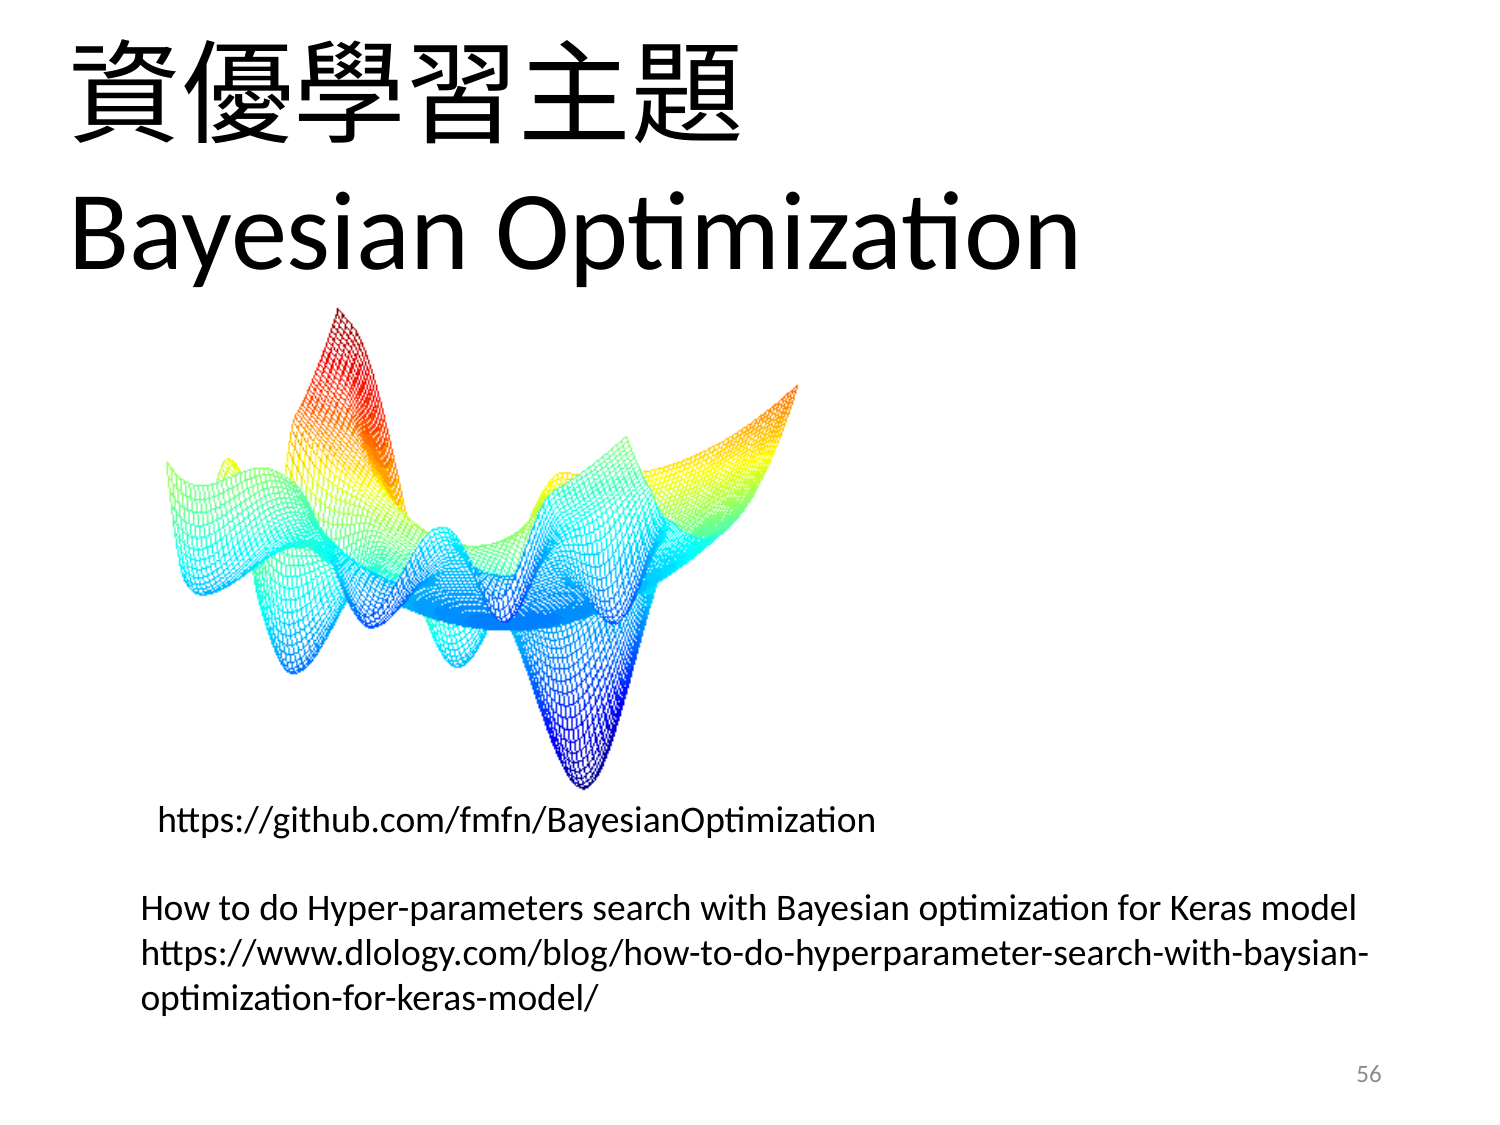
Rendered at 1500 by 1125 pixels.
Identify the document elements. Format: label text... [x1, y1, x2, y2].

picture [125, 302, 831, 809]
slide_number 56 [1059, 1042, 1397, 1103]
text_box https://github.com/fmfn/BayesianOptimization [142, 787, 1105, 848]
text_box 資優學習主題 Bayesian Optimization [54, 14, 1099, 300]
text_box How to do Hyper-parameters search with Bayesian optimization for Keras model https://www.dlology.com/blog/how-to-do-hyperparameter-search-with-baysian-optimization-for-keras-model/ [125, 875, 1415, 1026]
